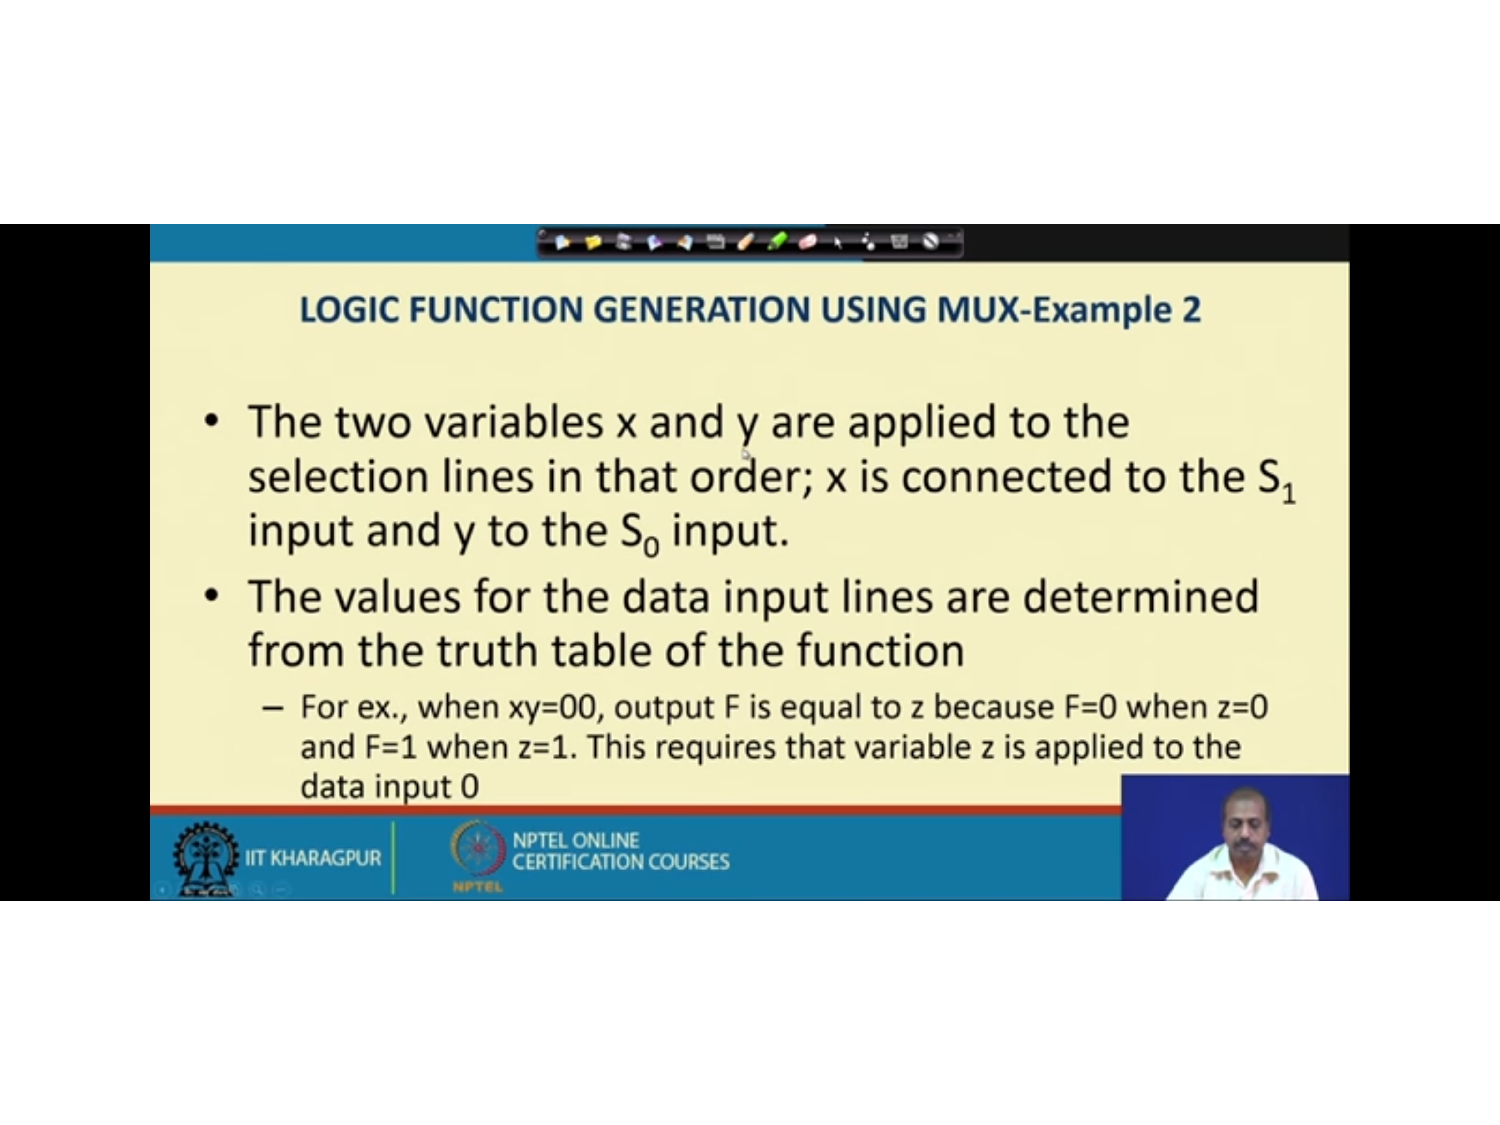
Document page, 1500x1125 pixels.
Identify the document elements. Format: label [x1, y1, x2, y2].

picture [0, 224, 1500, 901]
